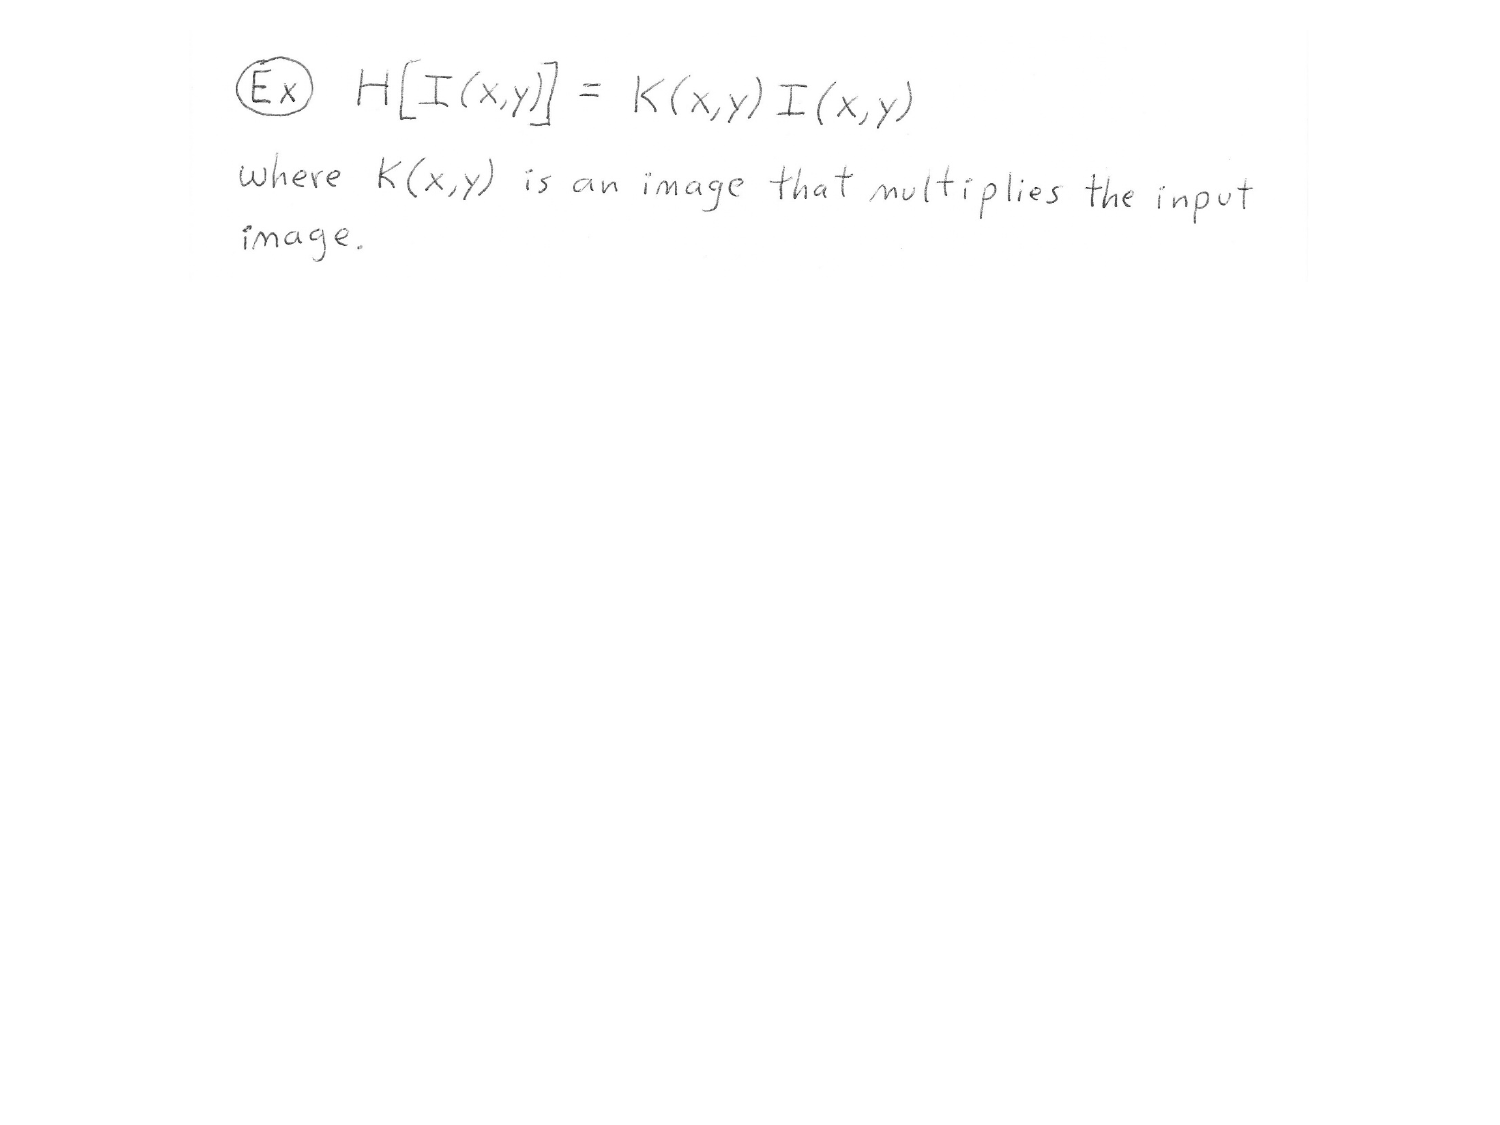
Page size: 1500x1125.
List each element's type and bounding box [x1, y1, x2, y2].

picture [189, 29, 1311, 282]
